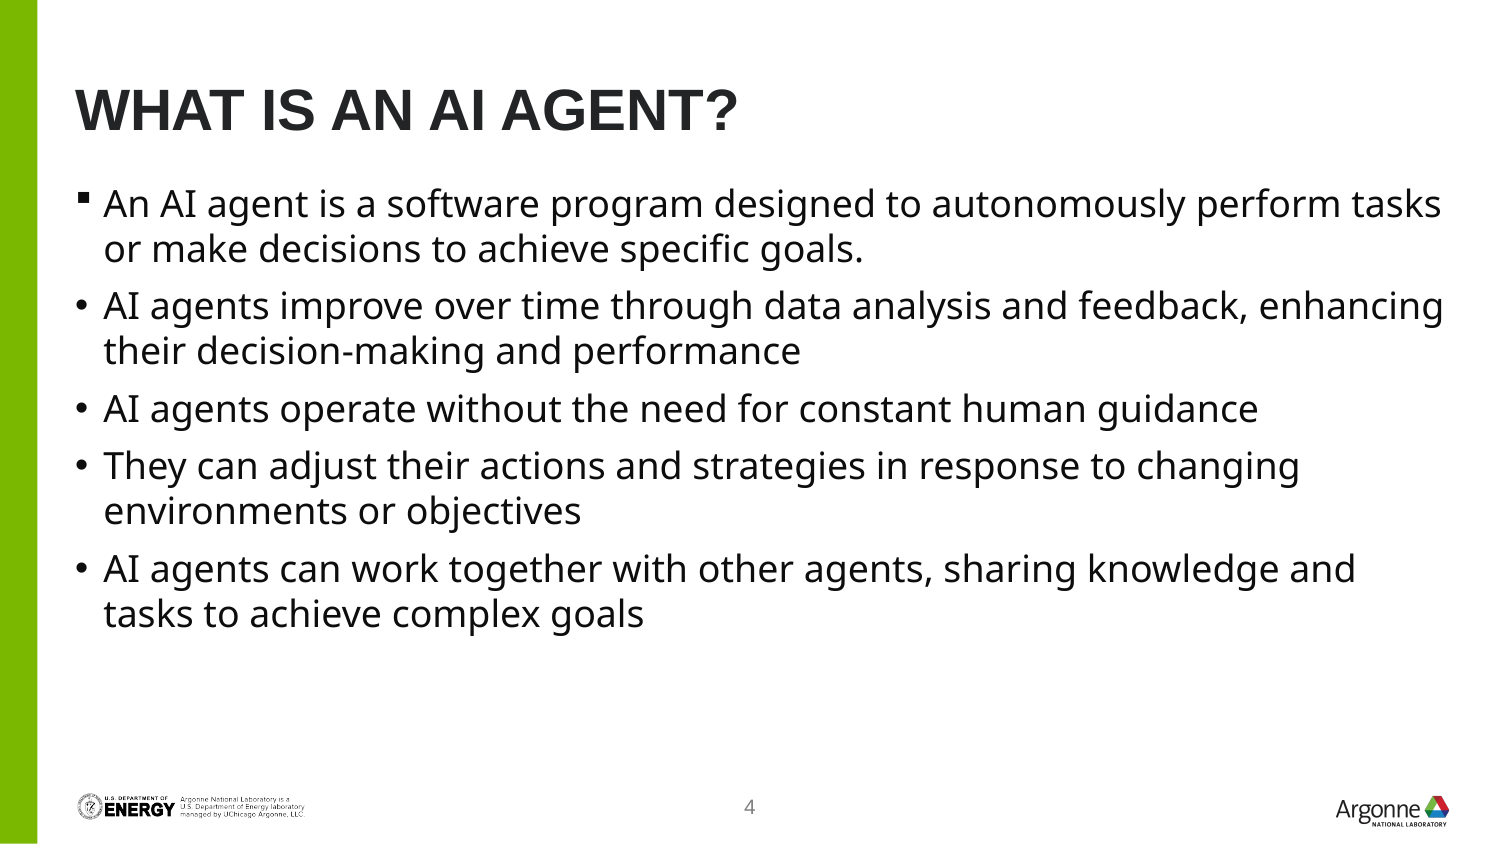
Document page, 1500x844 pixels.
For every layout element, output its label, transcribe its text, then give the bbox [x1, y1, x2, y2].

list An AI agent is a software program designed to autonomously perform tasks or make decisions to achieve specific goals. AI agents improve over time through data analysis and feedback, enhancing their decision-making and performance AI agents operate without the need for constant human guidance They can adjust their actions and strategies in response to changing environments or objectives AI agents can work together with other agents, sharing knowledge and tasks to achieve complex goals [75, 179, 1449, 661]
picture [75, 791, 308, 822]
slide_number 4 [712, 796, 788, 819]
title What is AN AI AGENT? [75, 42, 1449, 144]
picture [1330, 787, 1458, 834]
